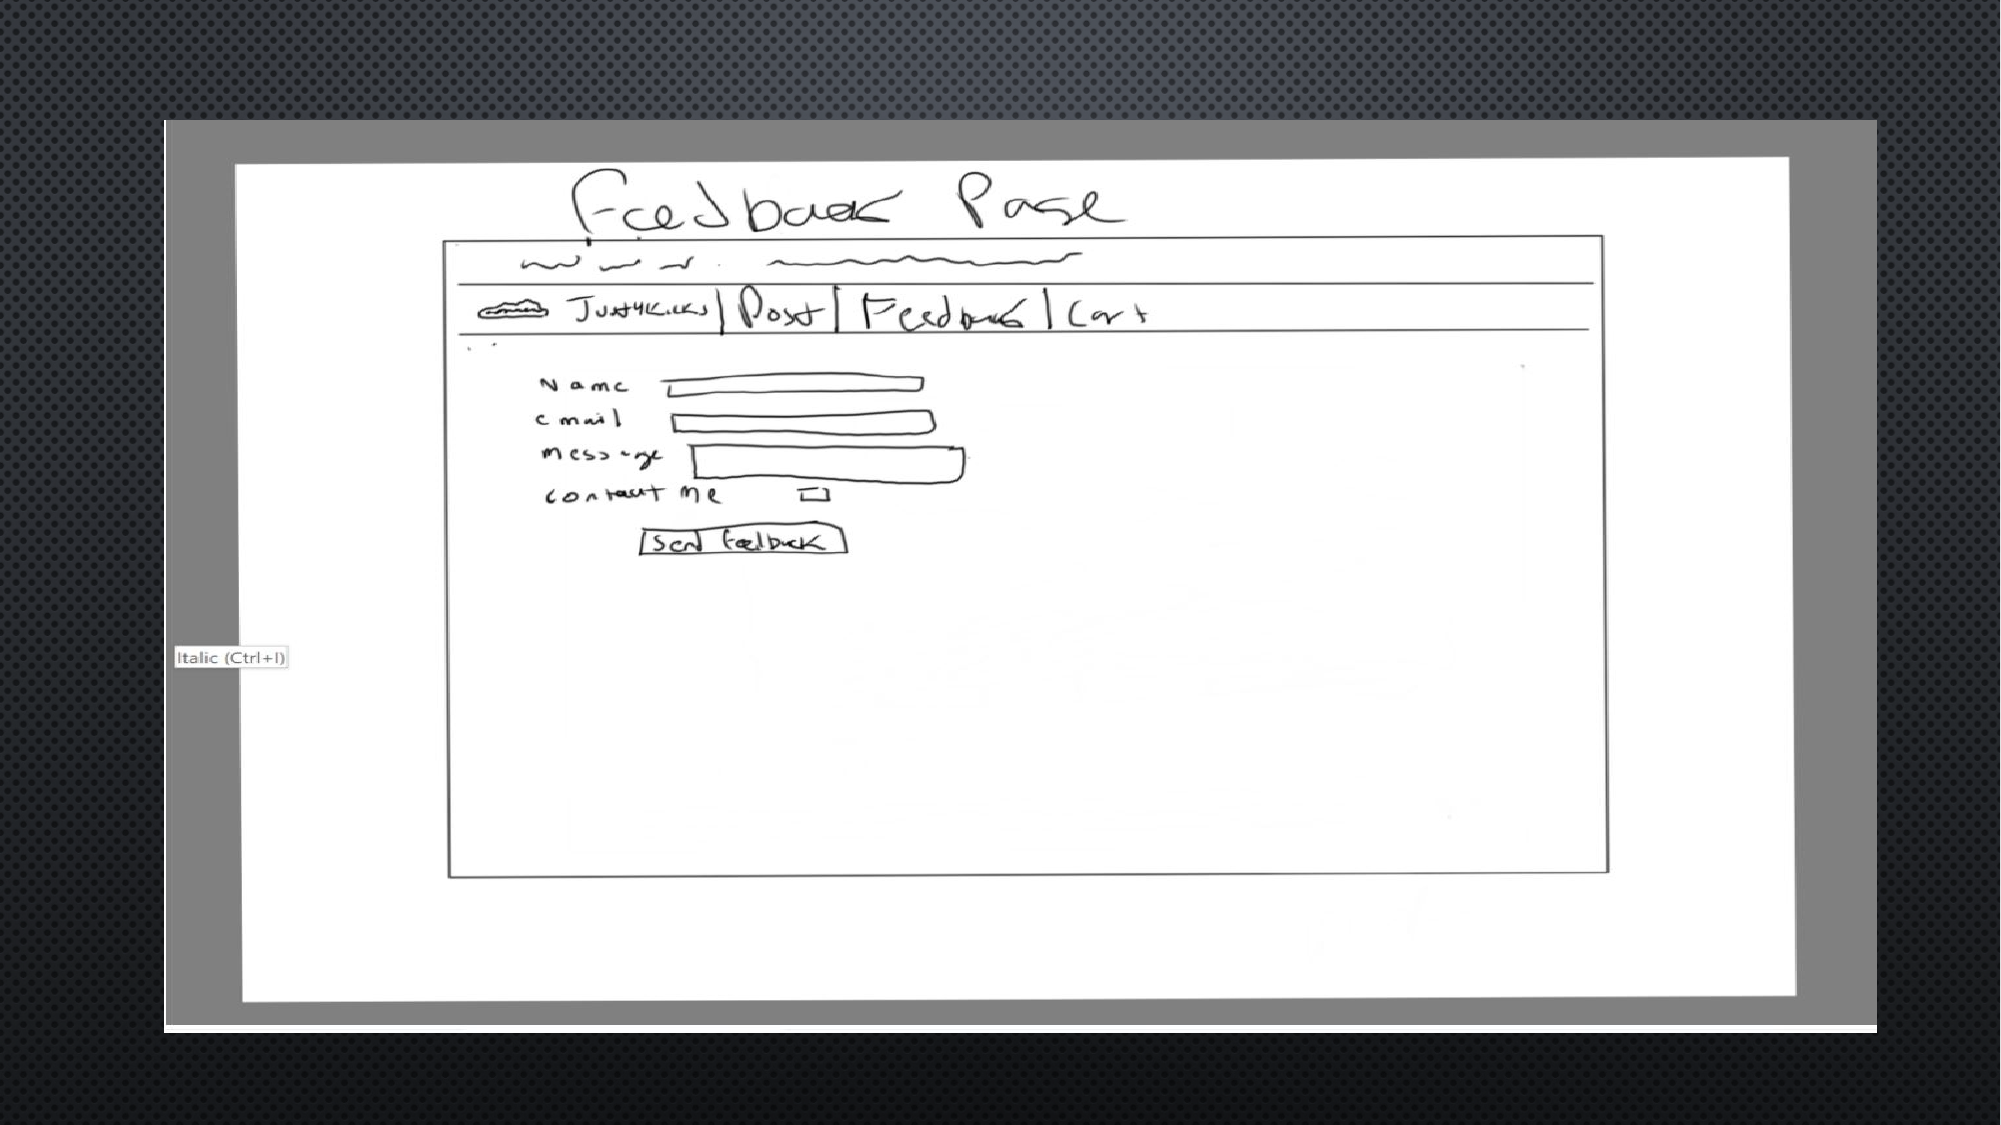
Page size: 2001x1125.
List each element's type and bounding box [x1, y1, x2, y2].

picture [164, 120, 1877, 1034]
